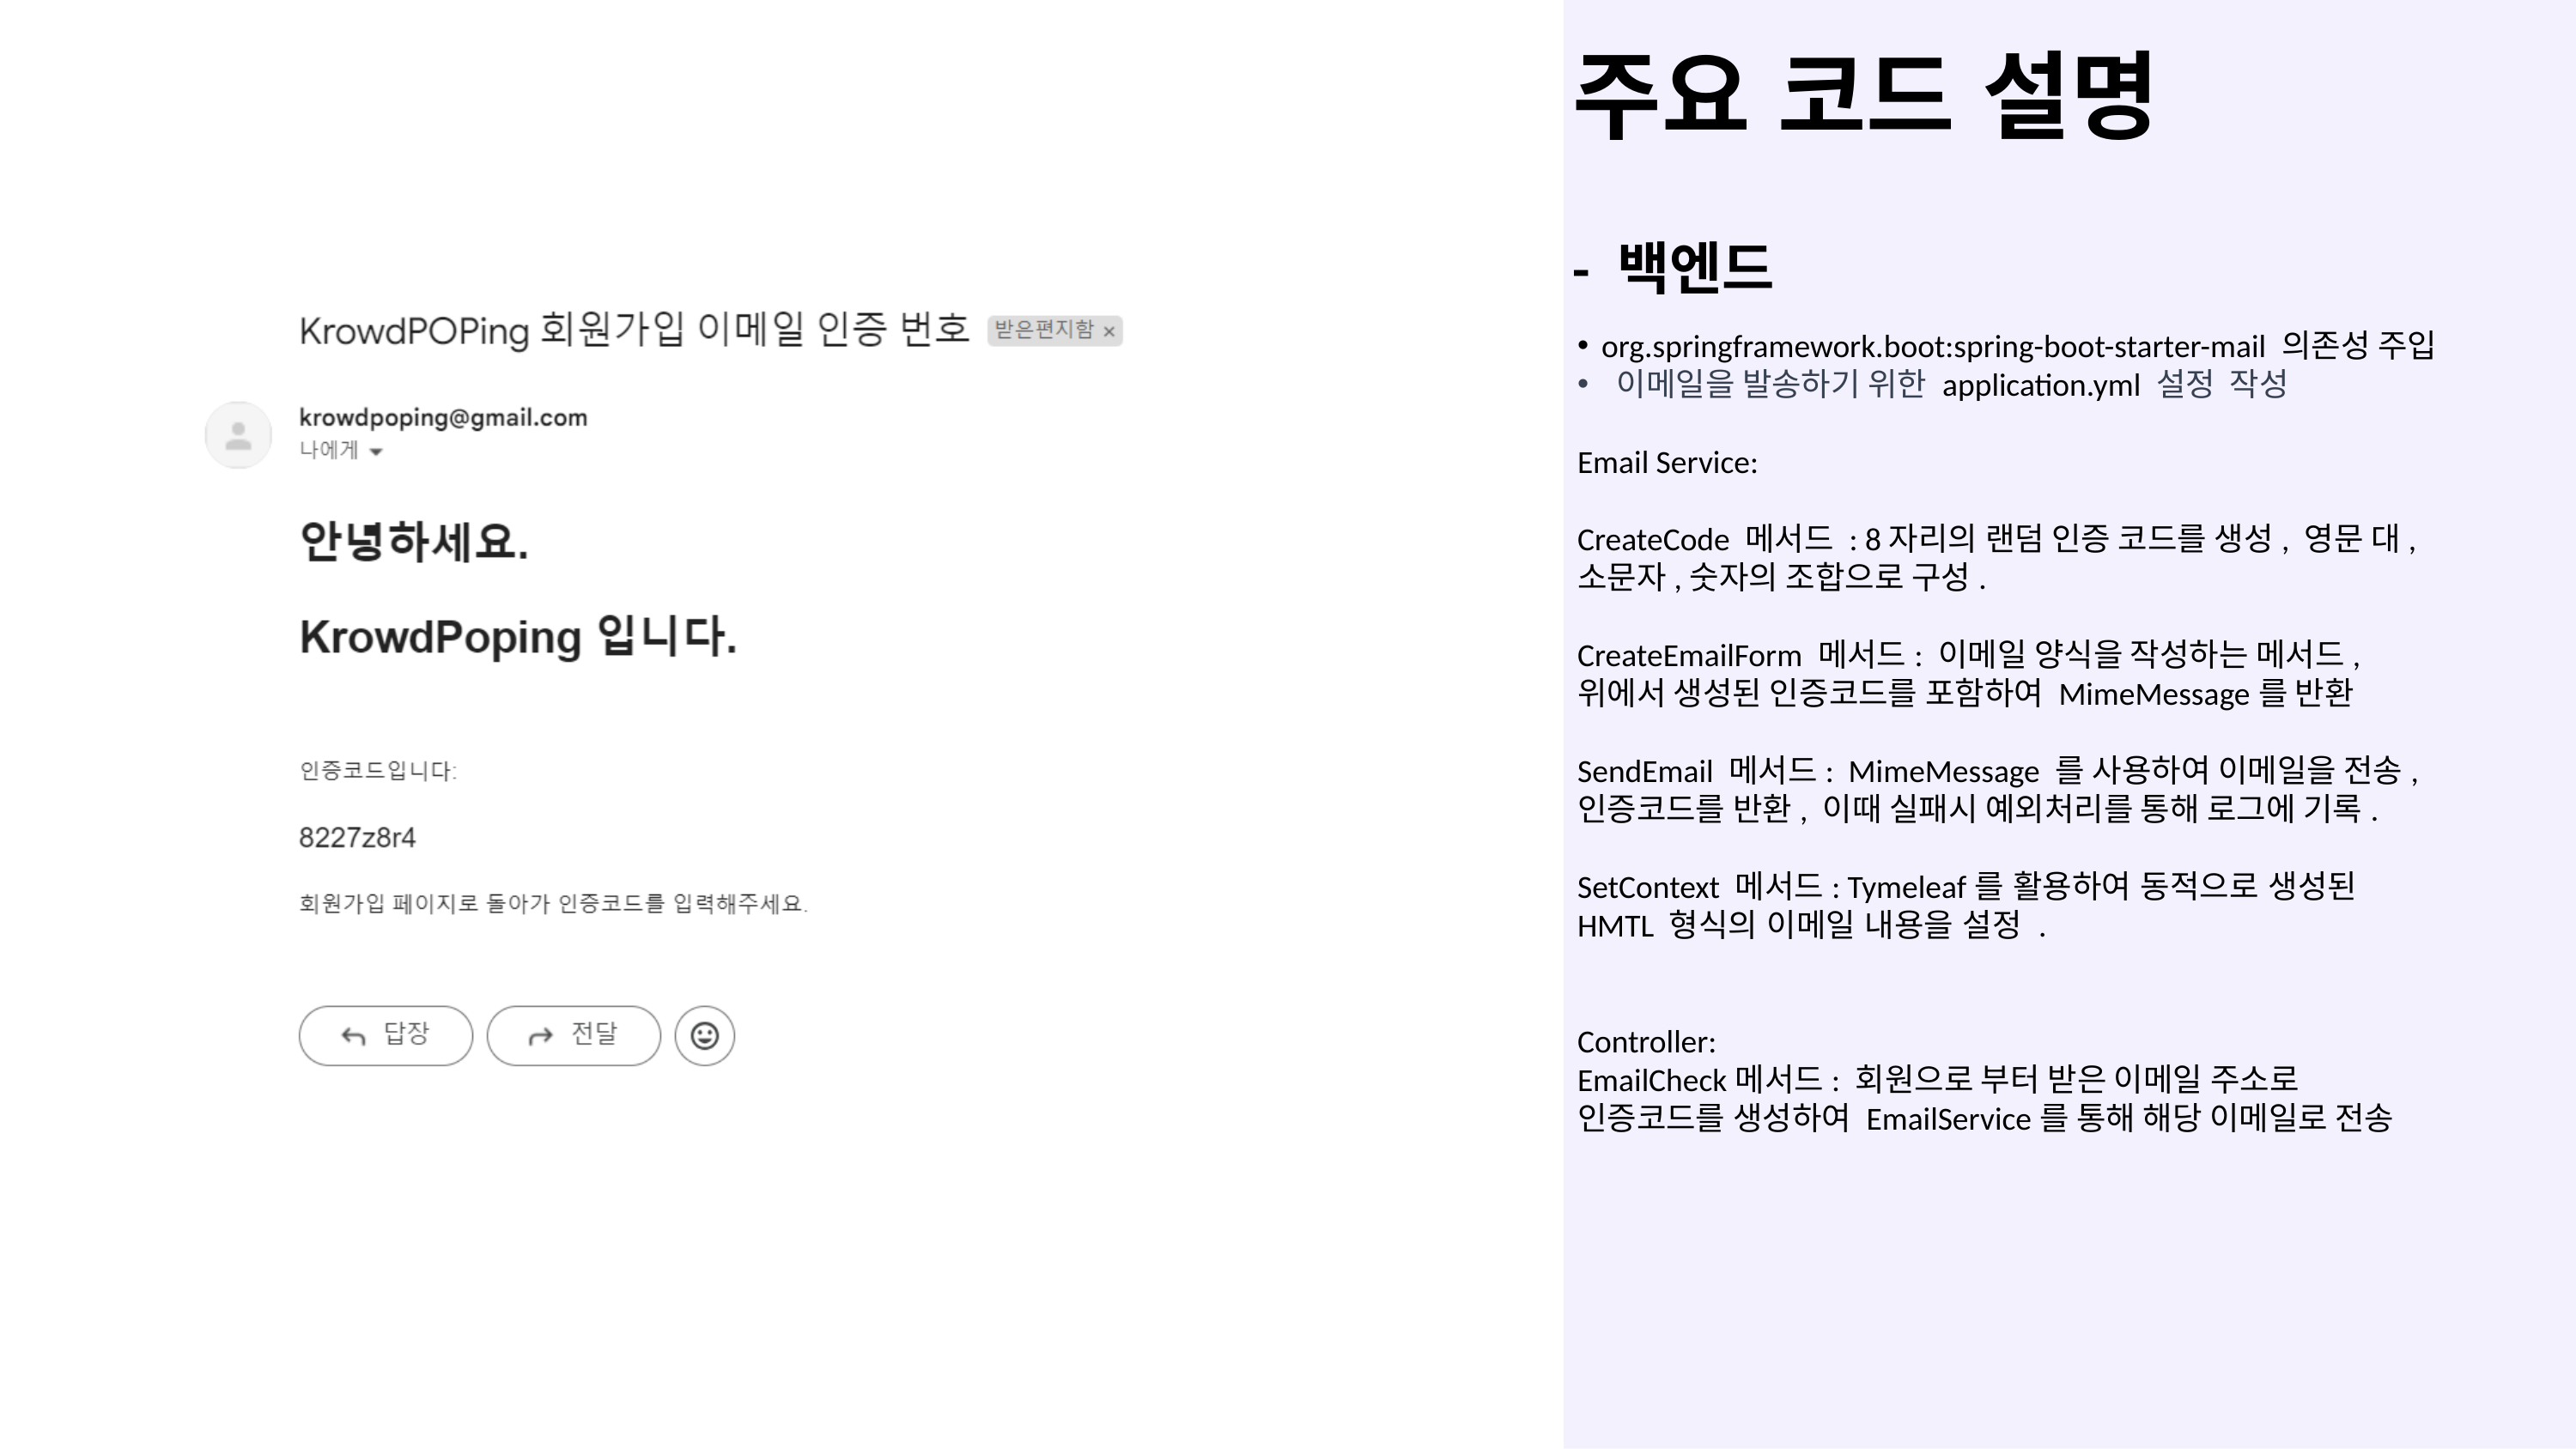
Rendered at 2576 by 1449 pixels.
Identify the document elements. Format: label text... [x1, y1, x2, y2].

text_box org.springframework.boot:spring-boot-starter-mail 의존성 주입 이메일을 발송하기 위한 application.yml 설정 작성 Email Service: CreateCode 메서드 : 8자리의 랜덤 인증 코드를 생성, 영문 대,소문자,숫자의 조합으로 구성. CreateEmailForm 메서드: 이메일 양식을 작성하는 메서드, 위에서 생성된 인증코드를 포함하여 MimeMessage를 반환 SendEmail 메서드: MimeMessage 를 사용하여 이메일을 전송, 인증코드를 반환, 이때 실패시 예외처리를 통해 로그에 기록. SetContext 메서드: Tymeleaf를 활용하여 동적으로 생성된 HMTL 형식의 이메일 내용을 설정 . Controller: EmailCheck메서드: 회원으로 부터 받은 이메일 주소로 인증코드를 생성하여 EmailService를 통해 해당 이메일로 전송 [1564, 318, 2458, 1143]
text_box 주요 코드 설명 - 백엔드 [1572, 1, 2447, 301]
picture [30, 6, 1523, 1449]
text_box [0, 0, 1564, 1449]
